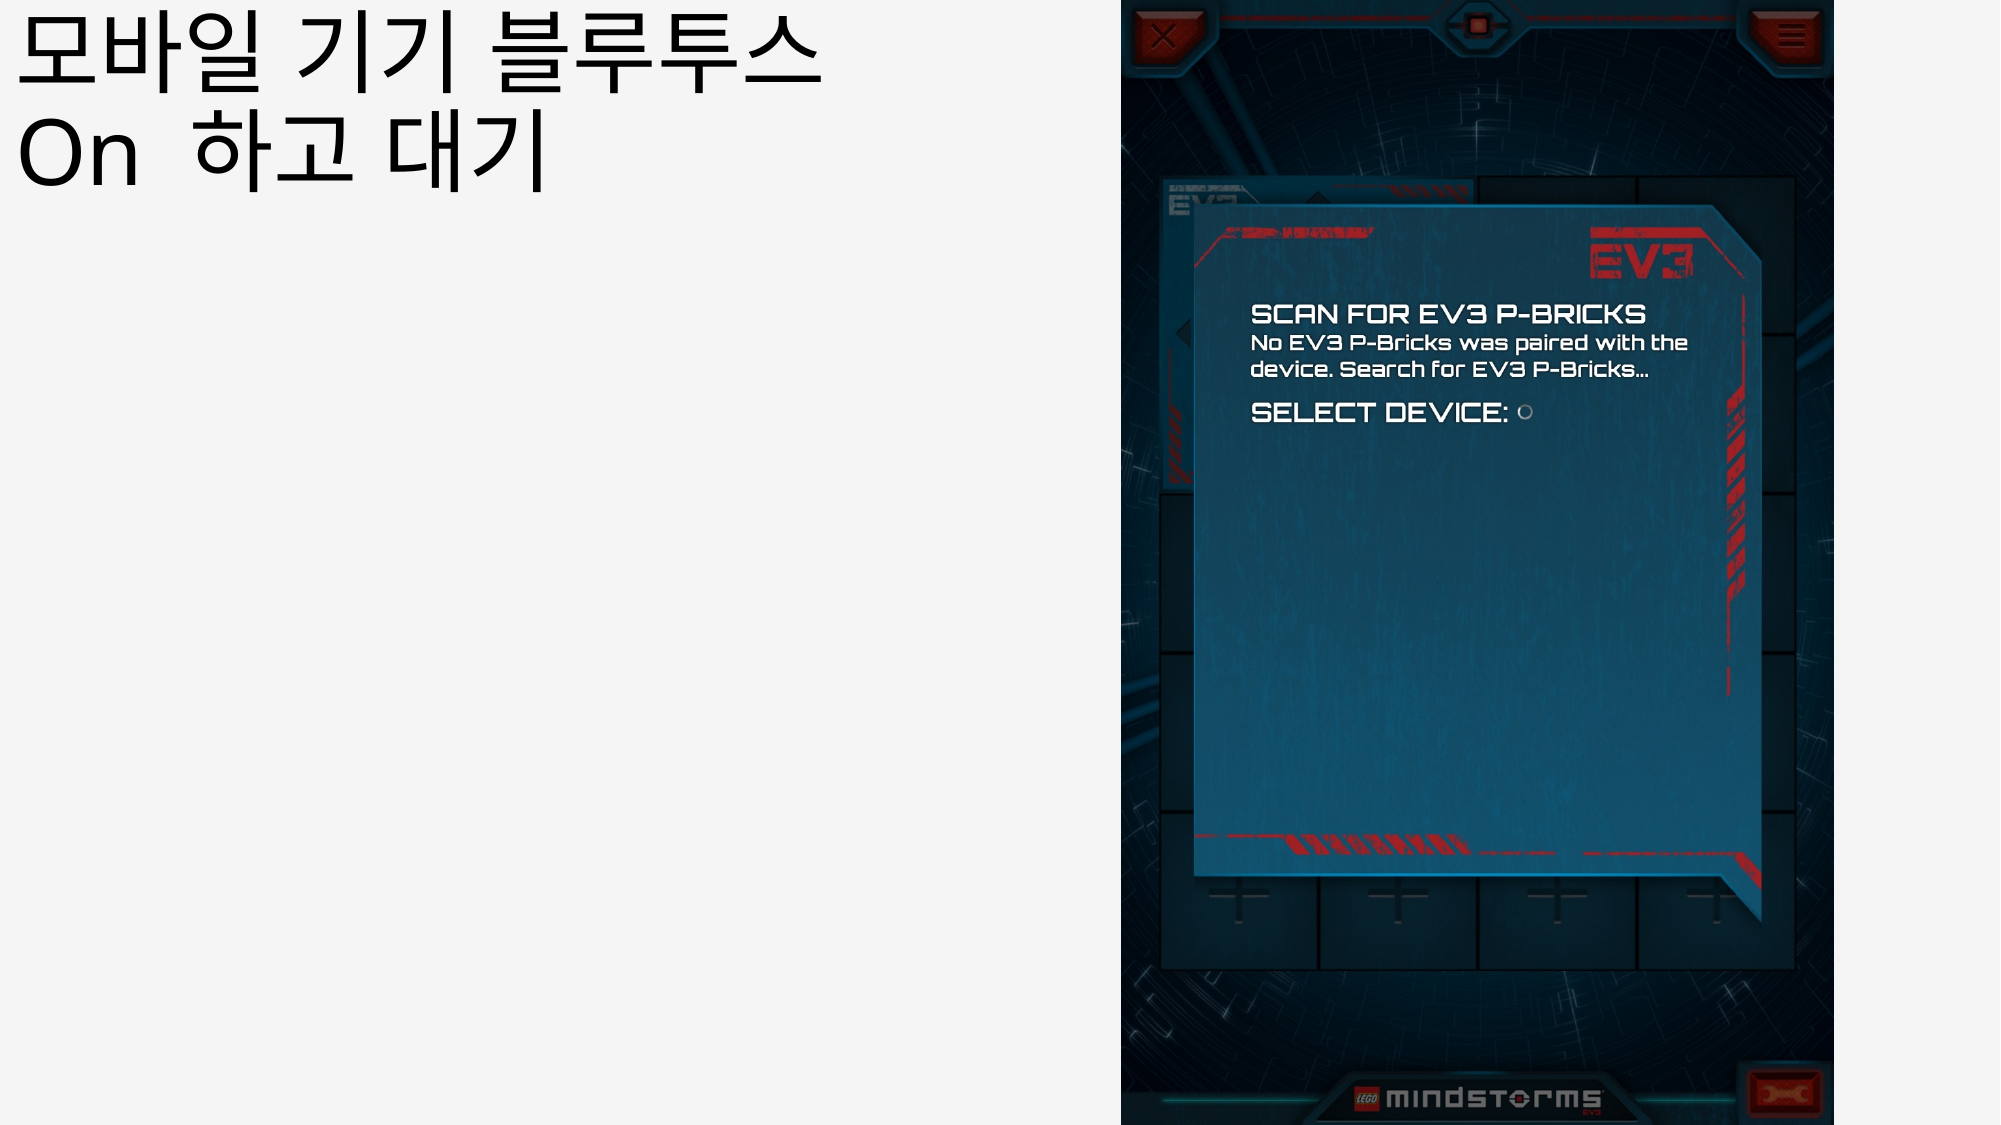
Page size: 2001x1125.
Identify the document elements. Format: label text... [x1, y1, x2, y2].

picture [1121, 0, 1834, 1125]
title 모바일 기기 블루투스 On 하고 대기 [0, 0, 923, 218]
